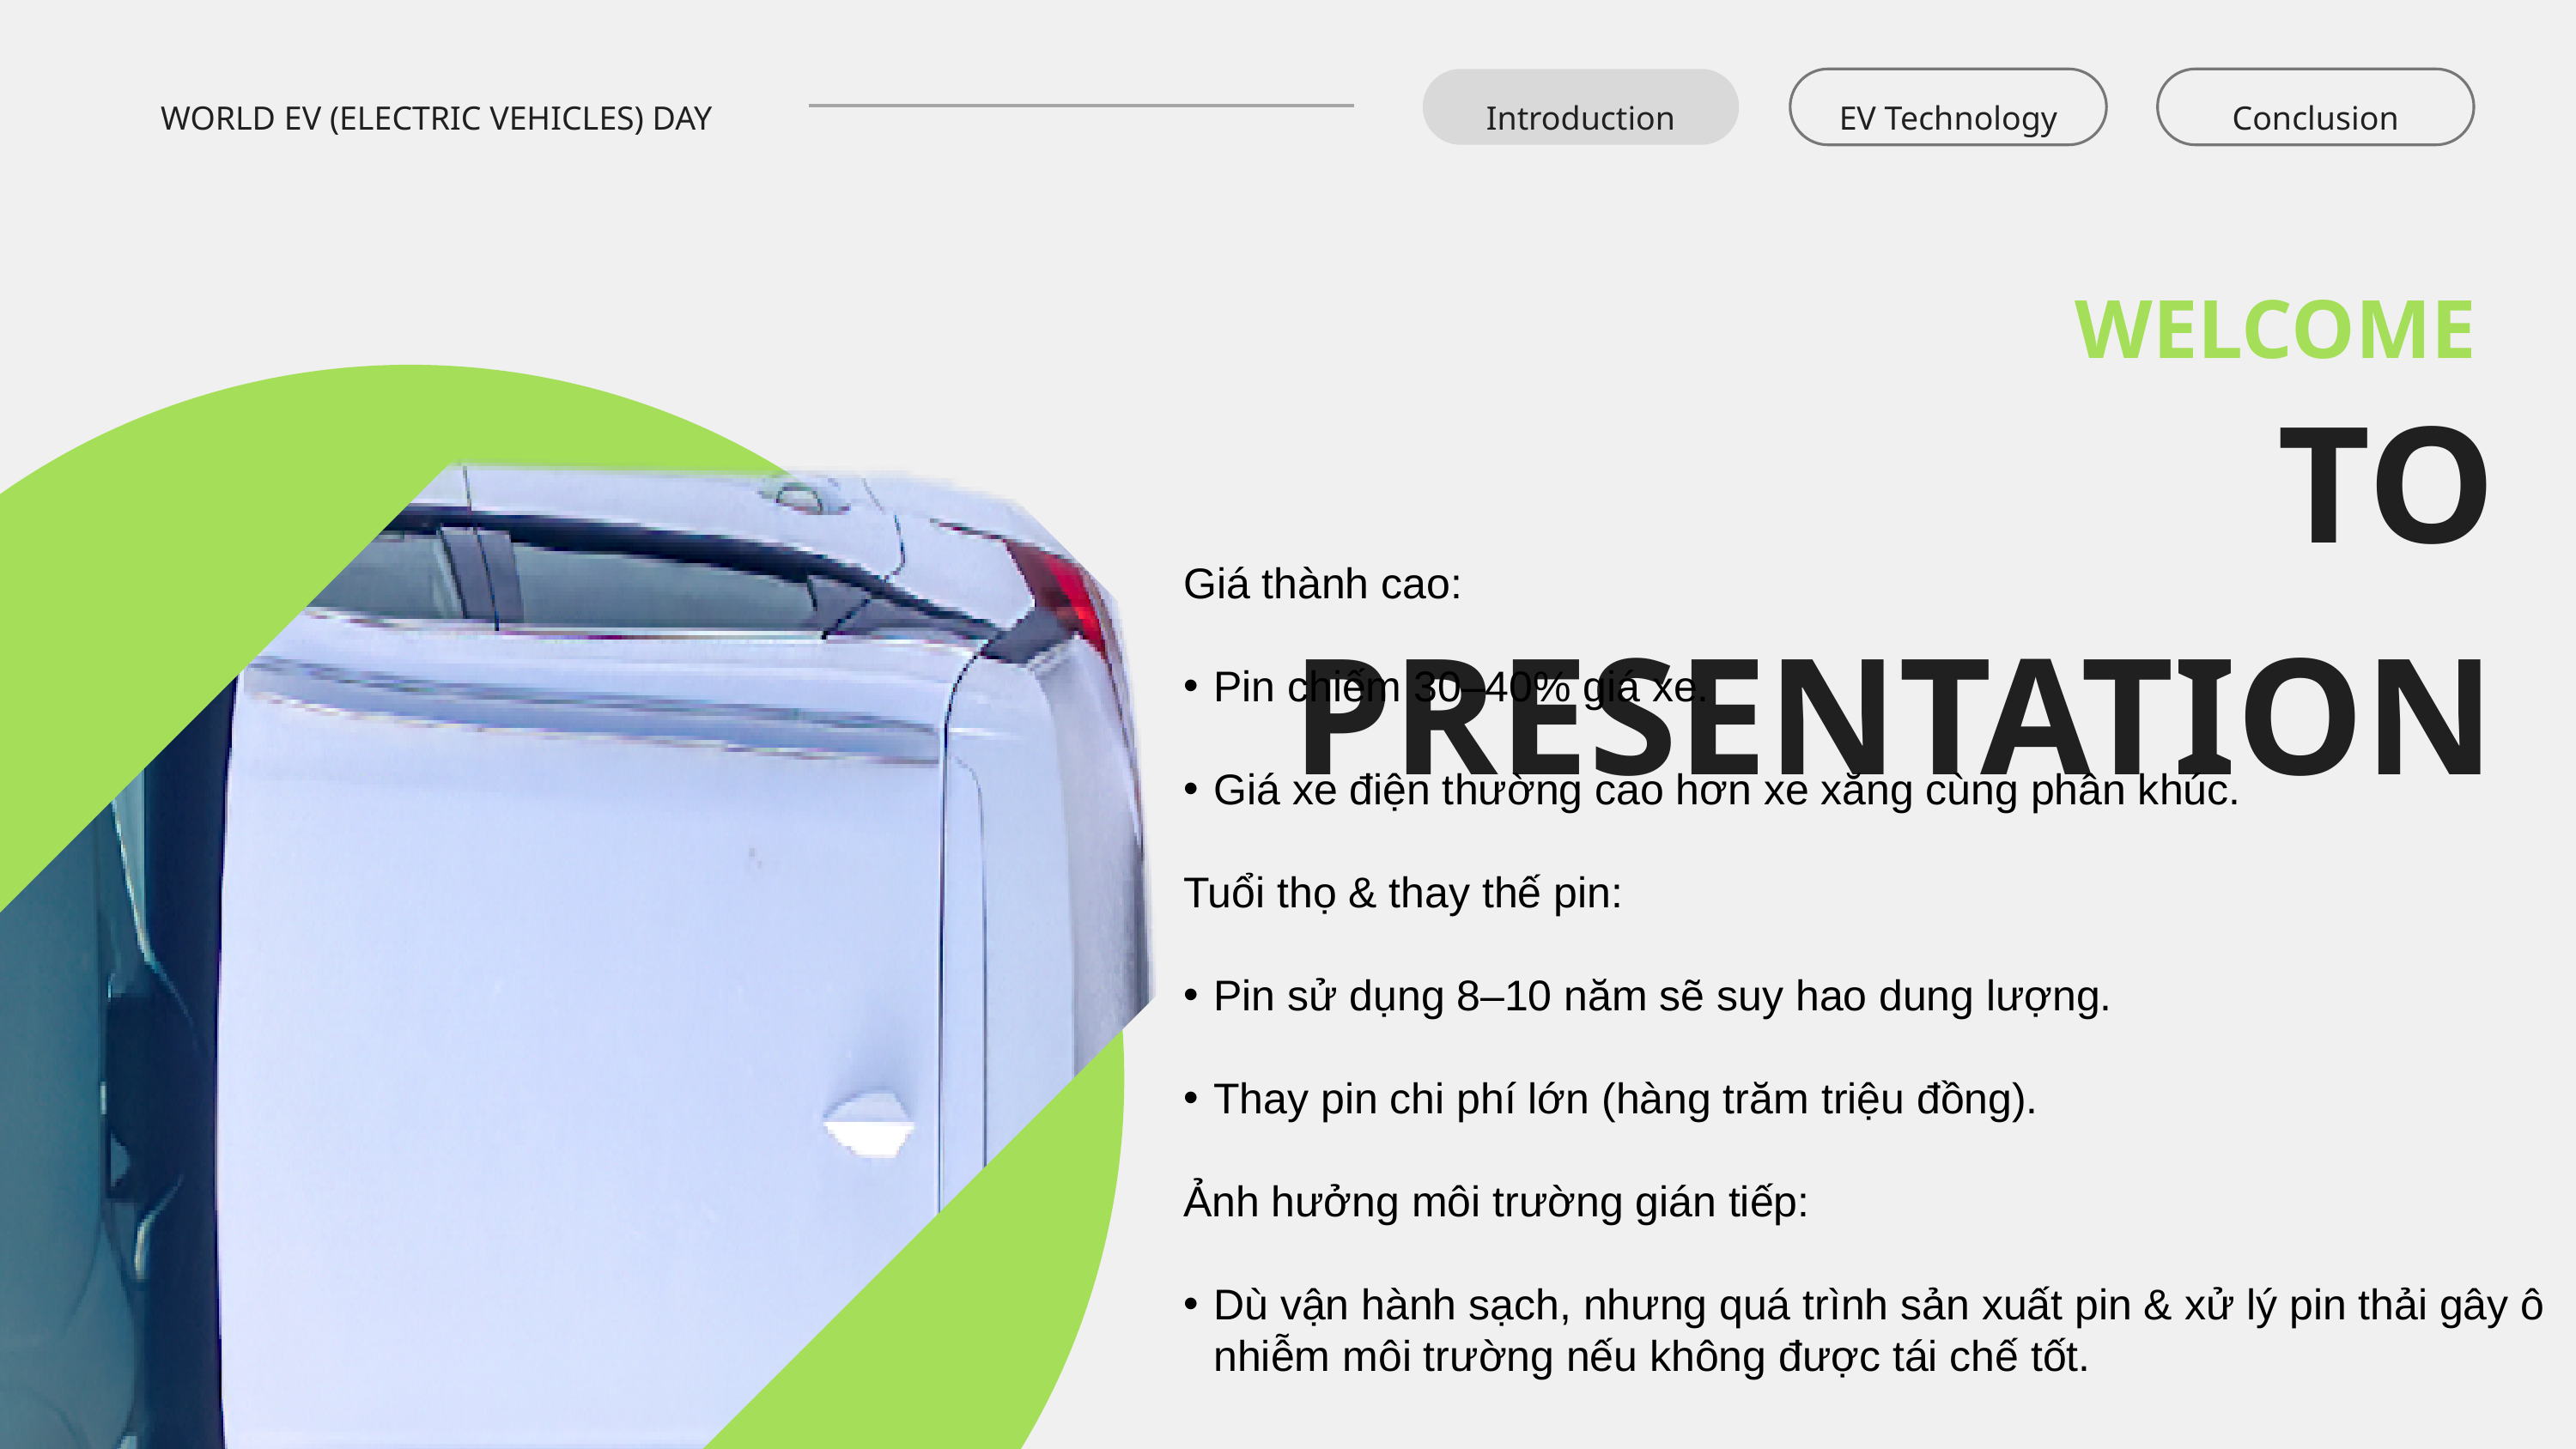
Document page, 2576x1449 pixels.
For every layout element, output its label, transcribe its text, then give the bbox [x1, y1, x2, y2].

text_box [1422, 48, 1740, 145]
text_box WELCOME [1687, 258, 2477, 343]
text_box Giá thành cao: Pin chiếm 30–40% giá xe. Giá xe điện thường cao hơn xe xăng cùng phân khúc. Tuổi thọ & thay thế pin: Pin sử dụng 8–10 năm sẽ suy hao dung lượng. Thay pin chi phí lớn (hàng trăm triệu đồng). Ảnh hưởng môi trường gián tiếp: Dù vận hành sạch, nhưng quá trình sản xuất pin & xử lý pin thải gây ô nhiễm môi trường nếu không được tái chế tốt. [1427, 555, 2576, 1380]
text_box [2157, 48, 2475, 145]
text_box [1789, 48, 2107, 145]
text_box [0, 69, 1421, 1449]
text_box TO PRESENTATION [1427, 343, 2496, 555]
